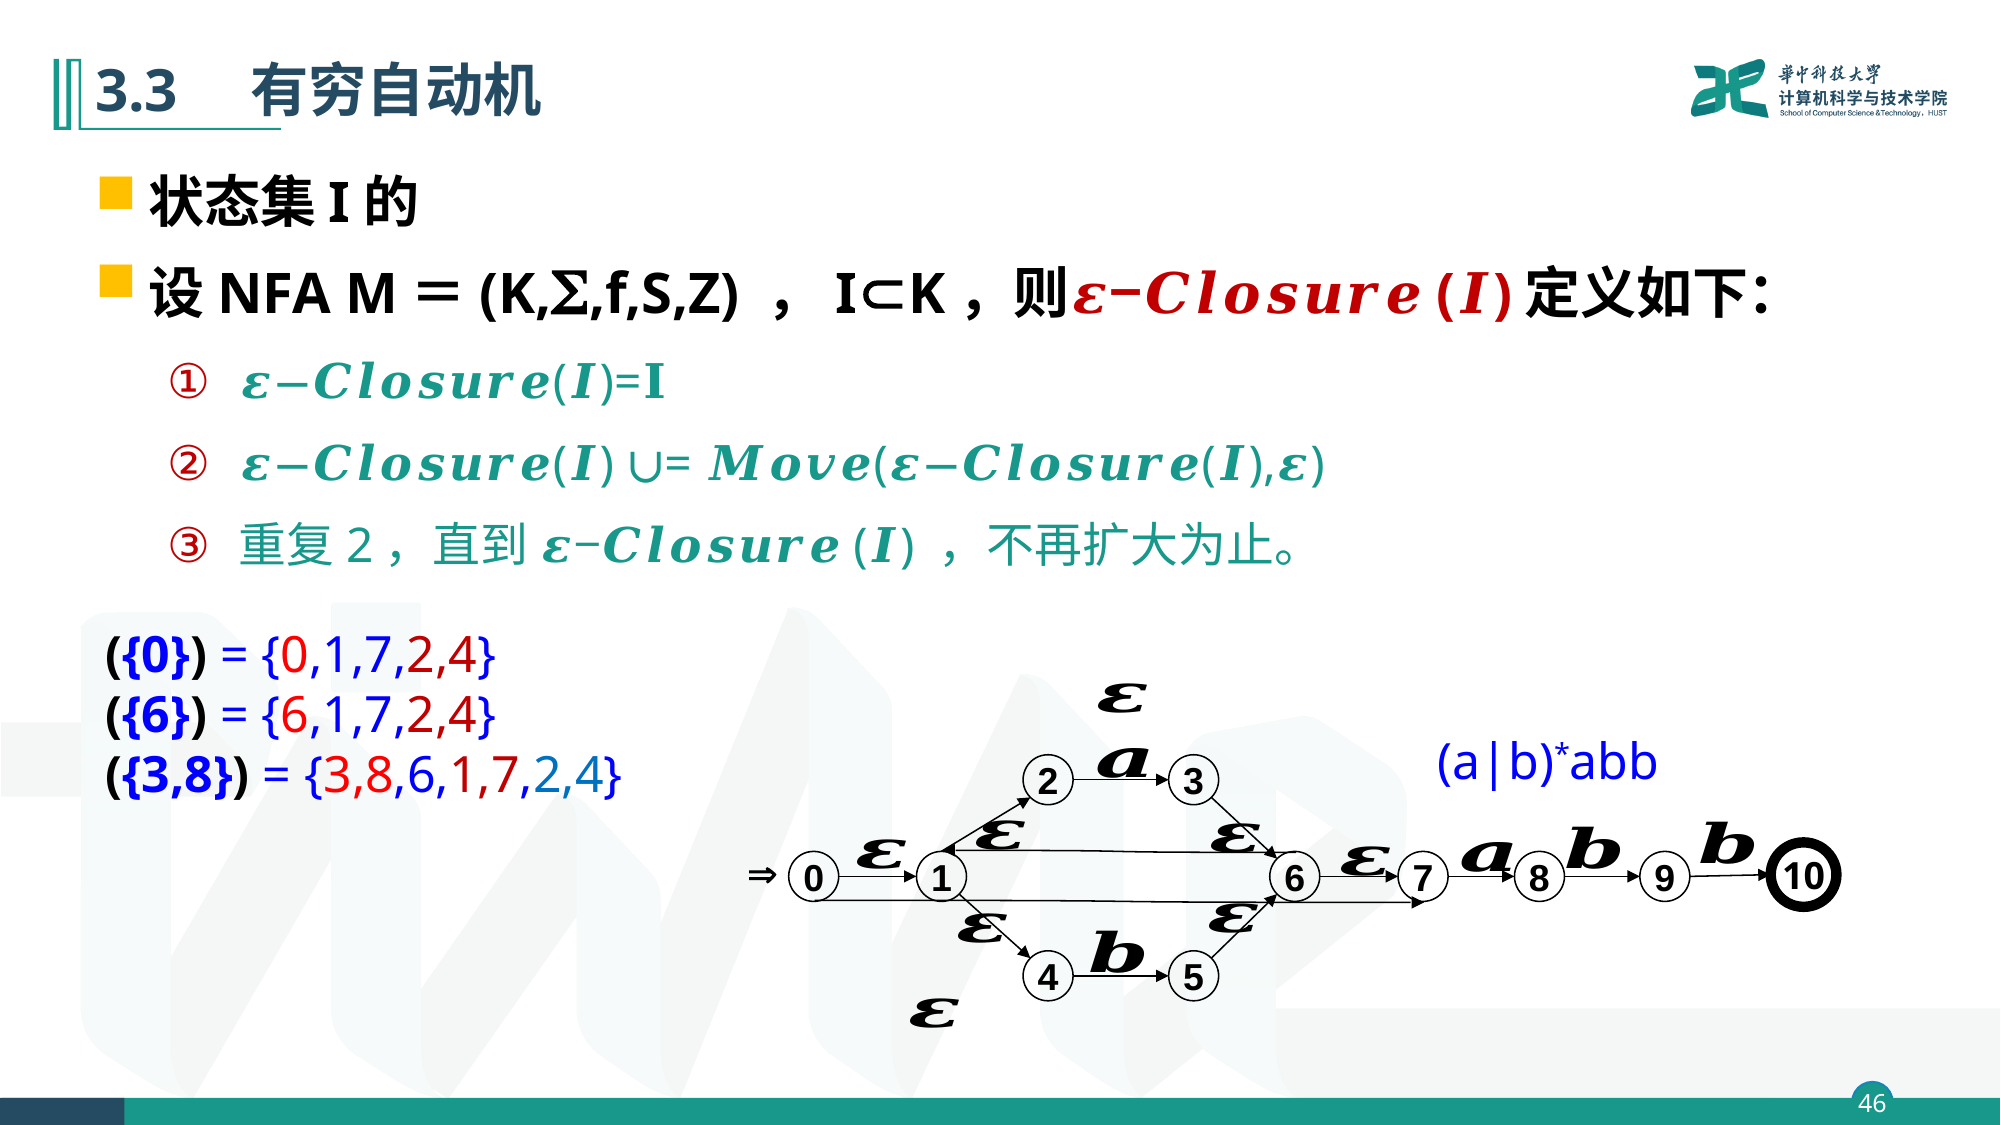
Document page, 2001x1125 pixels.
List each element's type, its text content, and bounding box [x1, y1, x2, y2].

picture [1805, 59, 1947, 118]
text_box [732, 664, 1837, 1041]
title 3.3 有穷自动机 [80, 42, 1805, 144]
